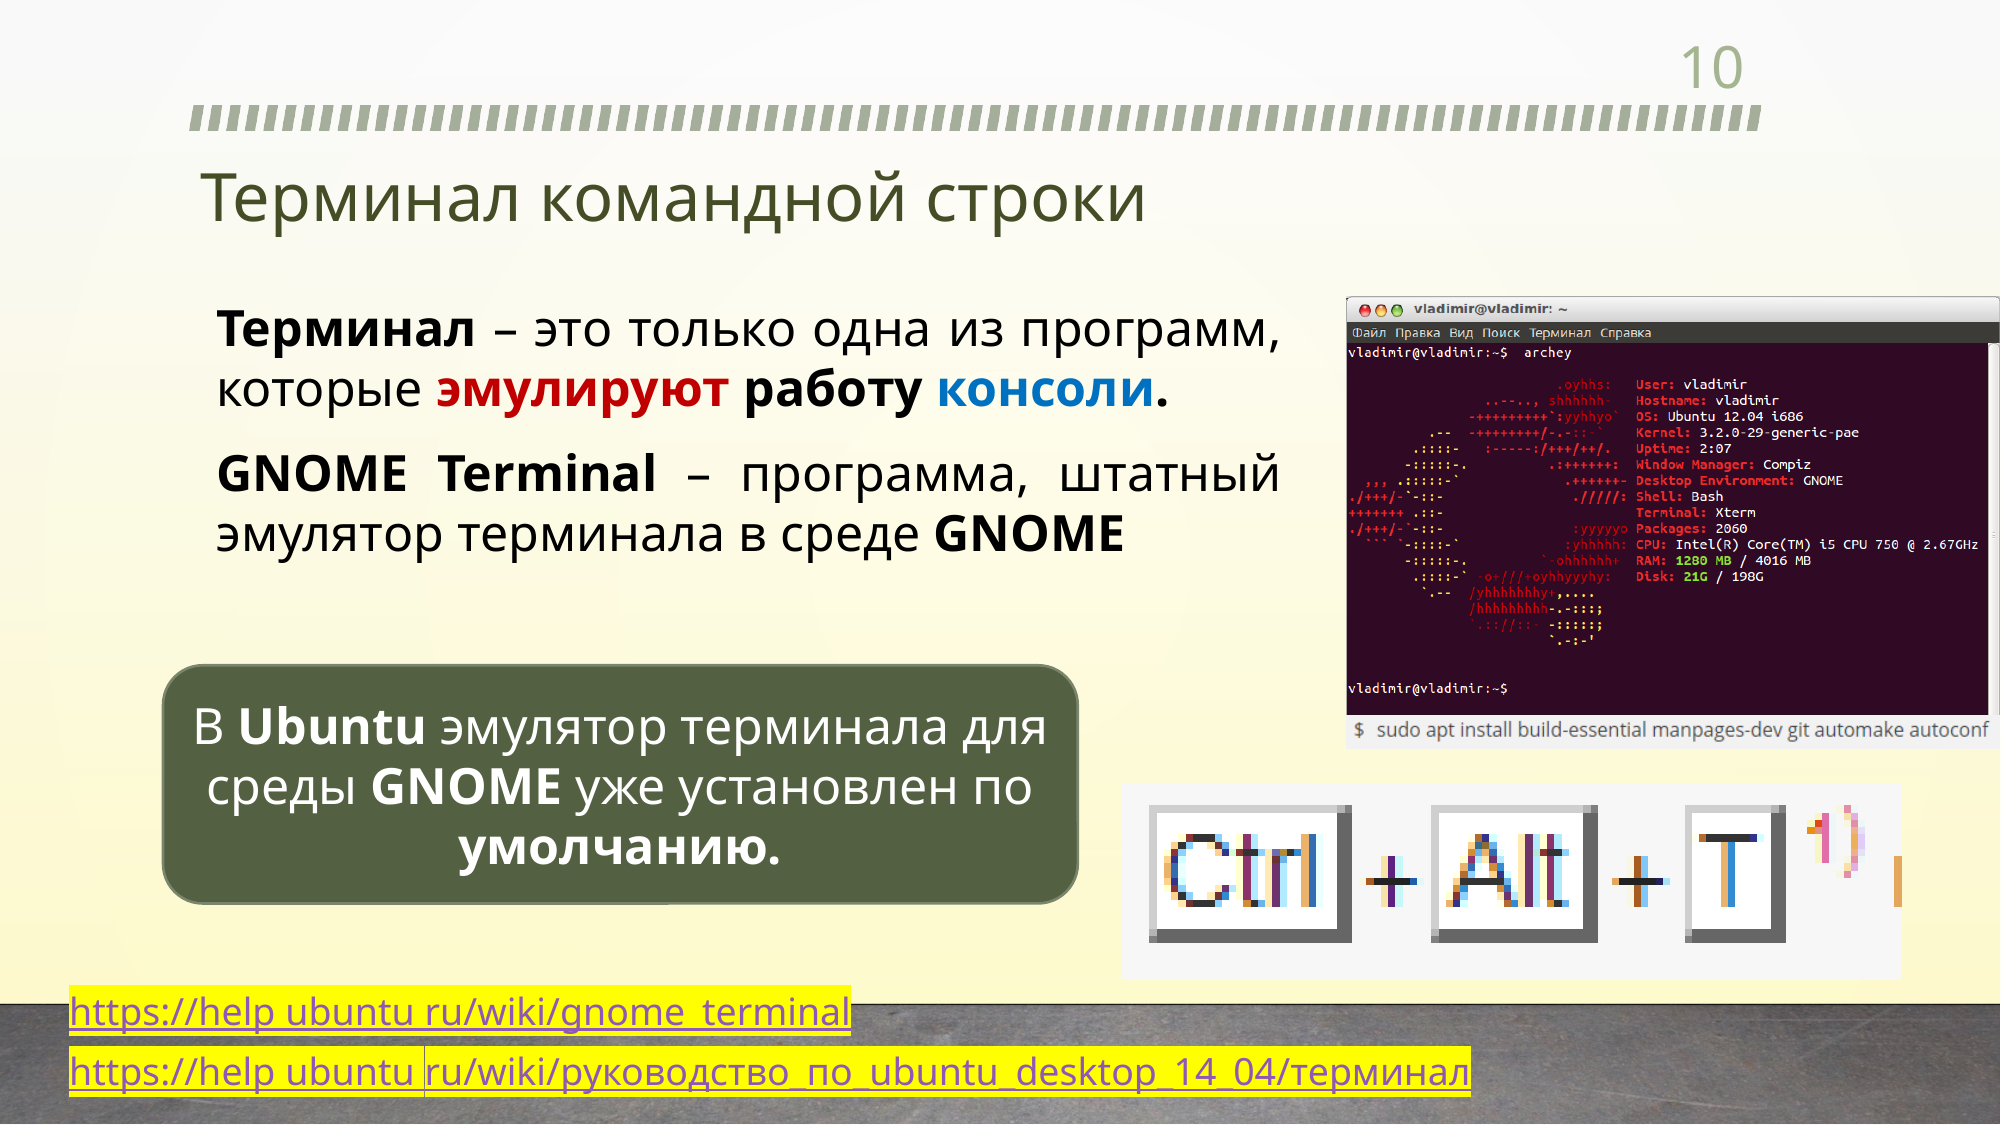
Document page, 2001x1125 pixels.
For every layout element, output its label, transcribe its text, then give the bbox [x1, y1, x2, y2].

slide_number 10 [1626, 22, 1760, 106]
text_box Терминал – это только одна из программ, которые эмулируют работу консоли. GNOME Terminal – программа, штатный эмулятор терминала в среде GNOME [201, 289, 1297, 570]
text_box https://help ubuntu ru/wiki/руководство_по_ubuntu_desktop_14_04/терминал [54, 1040, 1631, 1107]
picture [1121, 784, 1902, 980]
picture [0, 1004, 2000, 1124]
text_box https://help ubuntu ru/wiki/gnome_terminal [54, 980, 896, 1040]
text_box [1346, 296, 2000, 750]
title Терминал командной строки [185, 156, 1762, 255]
text_box В Ubuntu эмулятор терминала для среды GNOME уже установлен по умолчанию. [161, 663, 1080, 905]
